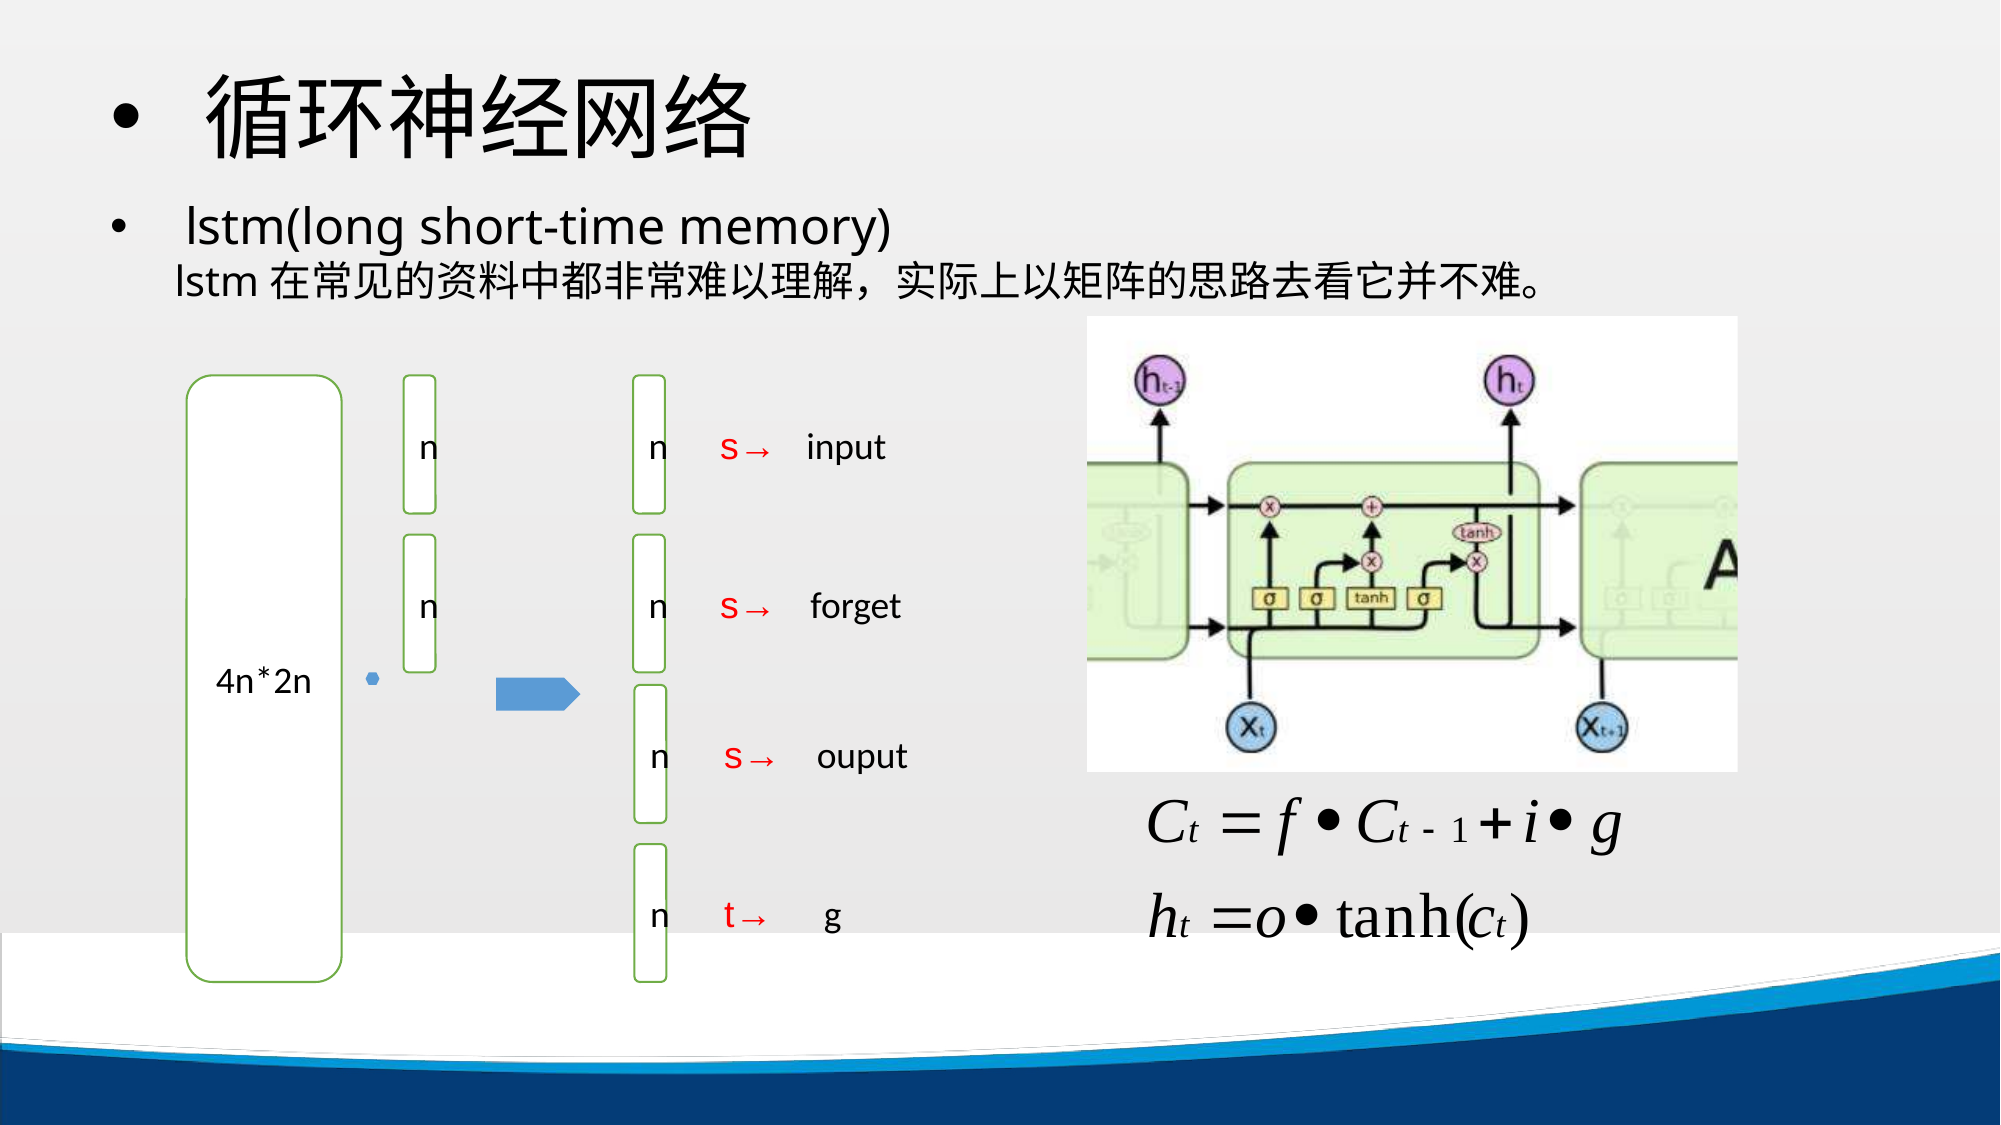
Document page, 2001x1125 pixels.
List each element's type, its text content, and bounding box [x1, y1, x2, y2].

picture [0, 933, 2000, 1063]
text_box [495, 676, 582, 712]
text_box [1137, 784, 1637, 965]
text_box n [632, 374, 666, 515]
text_box [364, 671, 381, 686]
text_box forget [795, 573, 925, 633]
text_box ouput [802, 723, 931, 784]
text_box s→ [709, 723, 796, 784]
text_box g [809, 882, 938, 933]
text_box n [633, 843, 668, 933]
text_box t→ [709, 882, 788, 933]
text_box 循环神经网络 lstm(long short-time memory) lstm在常见的资料中都非常难以理解，实际上以矩阵的思路去看它并不难。 [95, 52, 1637, 373]
text_box n [632, 533, 666, 674]
text_box n [402, 533, 437, 674]
text_box input [792, 414, 920, 474]
picture [1087, 316, 1738, 772]
text_box s→ [705, 414, 792, 474]
text_box n [633, 683, 668, 825]
text_box 4n*2n [185, 374, 343, 933]
text_box n [402, 374, 437, 515]
picture [0, 980, 2000, 1125]
text_box s→ [705, 573, 792, 633]
